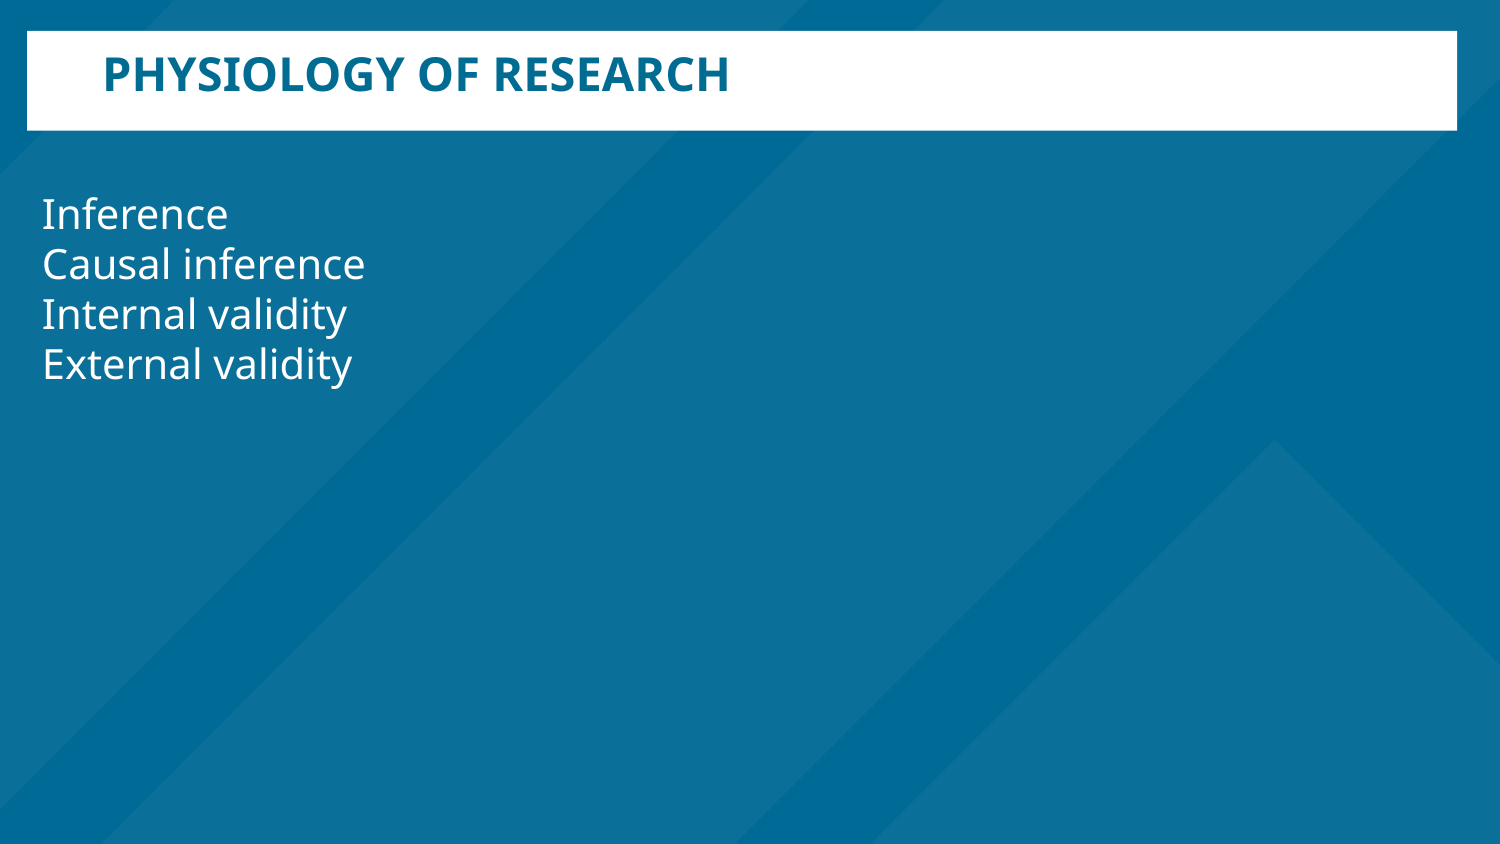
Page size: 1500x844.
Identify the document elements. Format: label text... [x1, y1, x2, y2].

title Physiology of research [27, 30, 1458, 131]
text_box Inference Causal inference Internal validity External validity [27, 180, 1449, 396]
